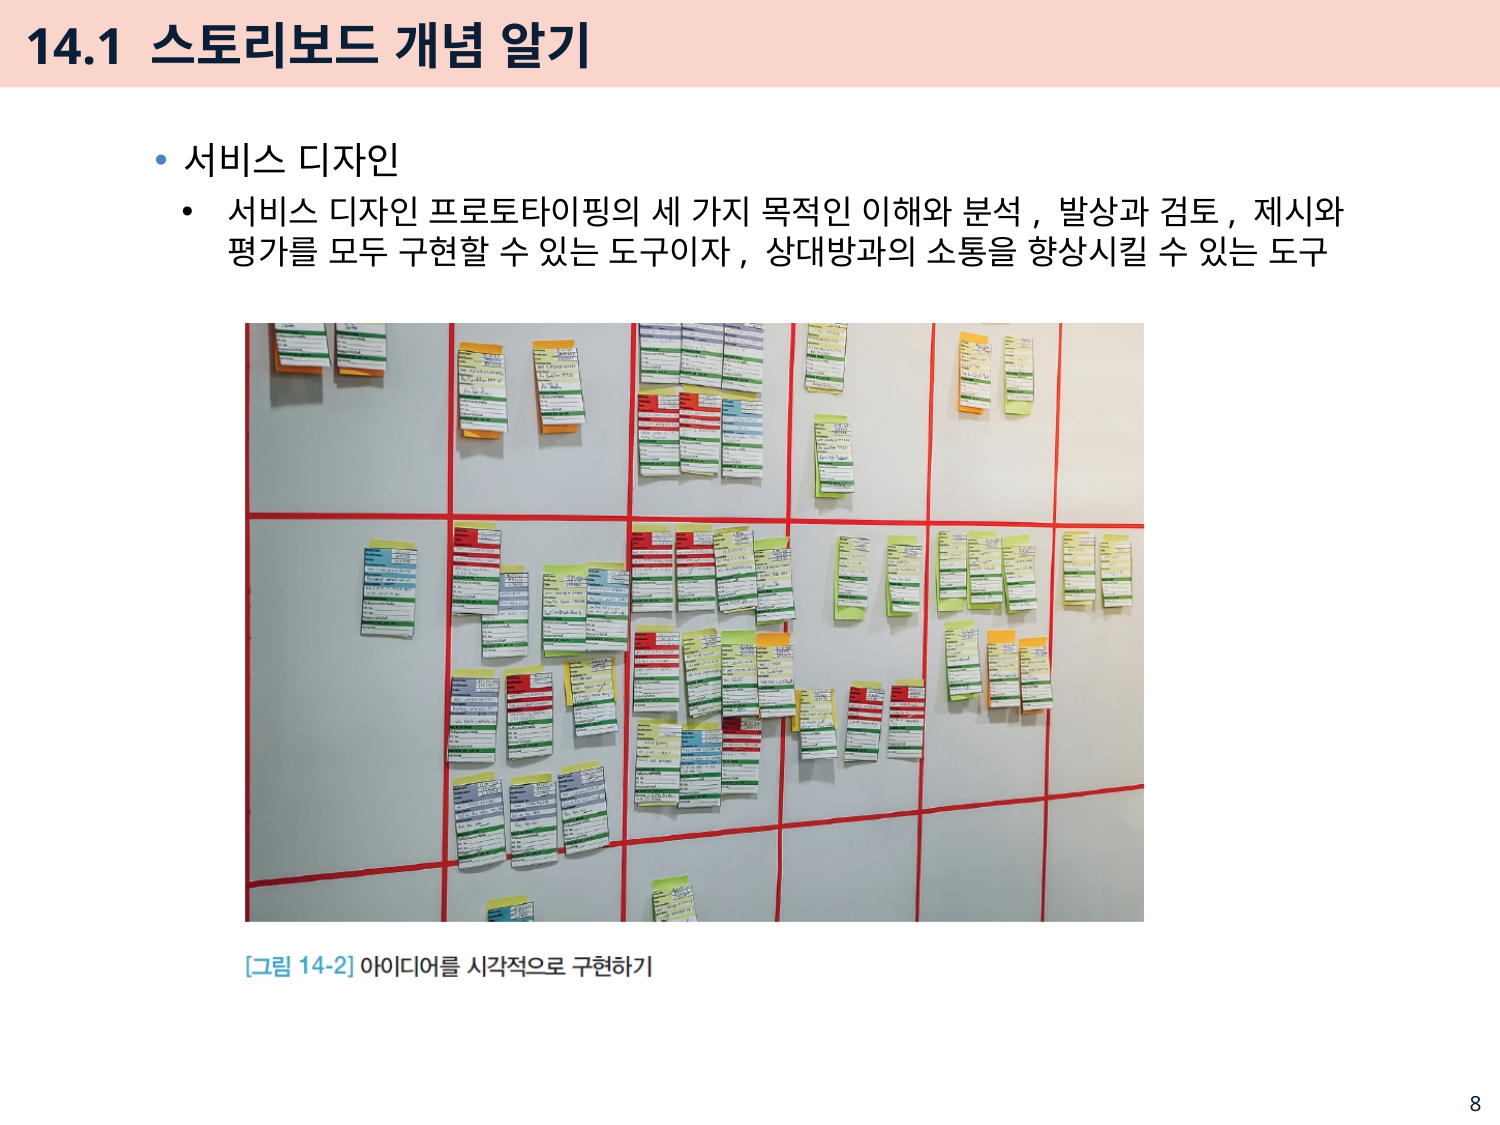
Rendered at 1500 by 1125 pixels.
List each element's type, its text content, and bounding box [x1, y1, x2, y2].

picture [240, 323, 1145, 983]
title 14.1 스토리보드 개념 알기 [10, 5, 1288, 84]
list 서비스 디자인 서비스 디자인 프로토타이핑의 세 가지 목적인 이해와 분석, 발상과 검토, 제시와 평가를 모두 구현할 수 있는 도구이자, 상대방과의 소통을 향상시킬 수 있는 도구 [81, 129, 1453, 1058]
